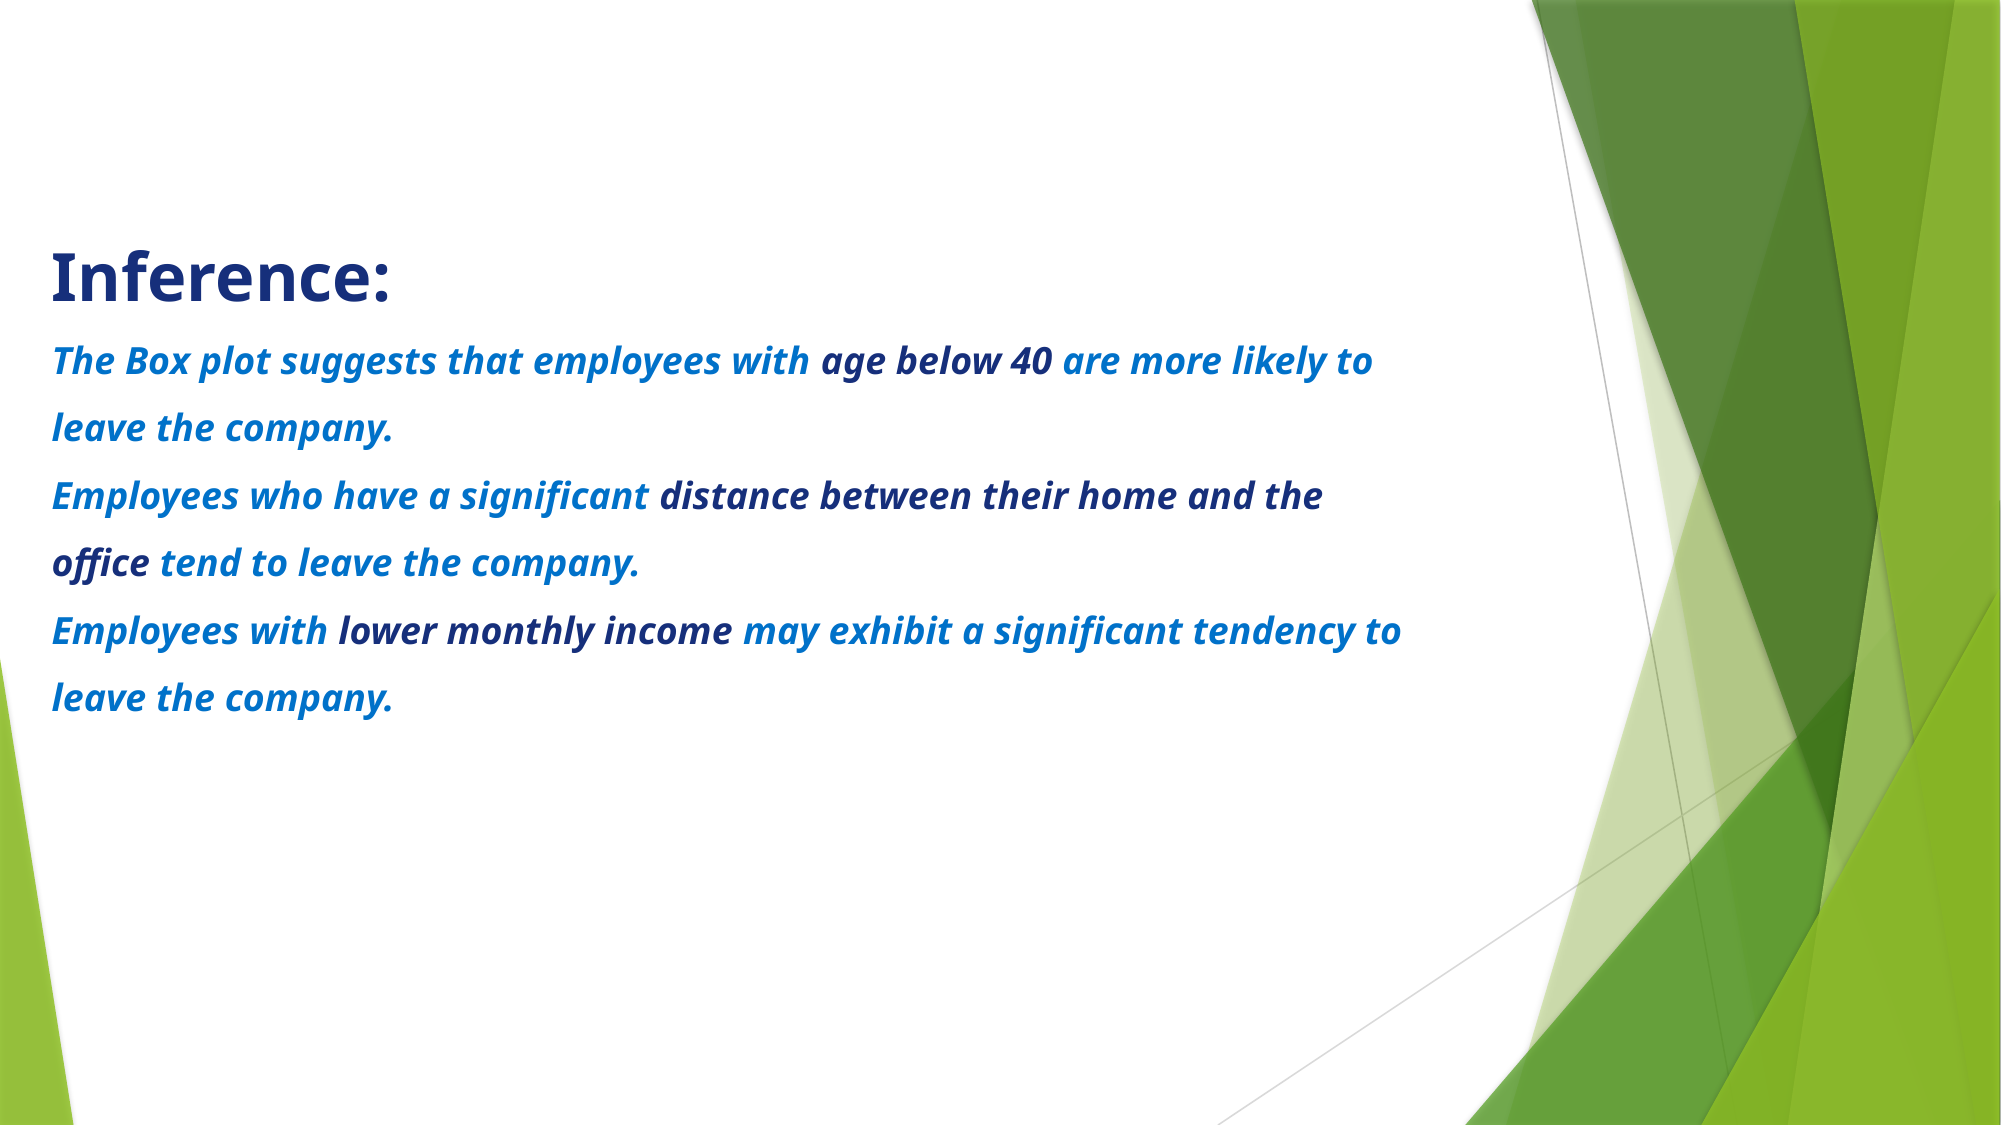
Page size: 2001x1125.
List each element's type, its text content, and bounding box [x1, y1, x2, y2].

text_box Inference: The Box plot suggests that employees with age below 40 are more likely to leave the company. Employees who have a significant distance between their home and the office tend to leave the company. Employees with lower monthly income may exhibit a significant tendency to leave the company. [36, 186, 1503, 727]
